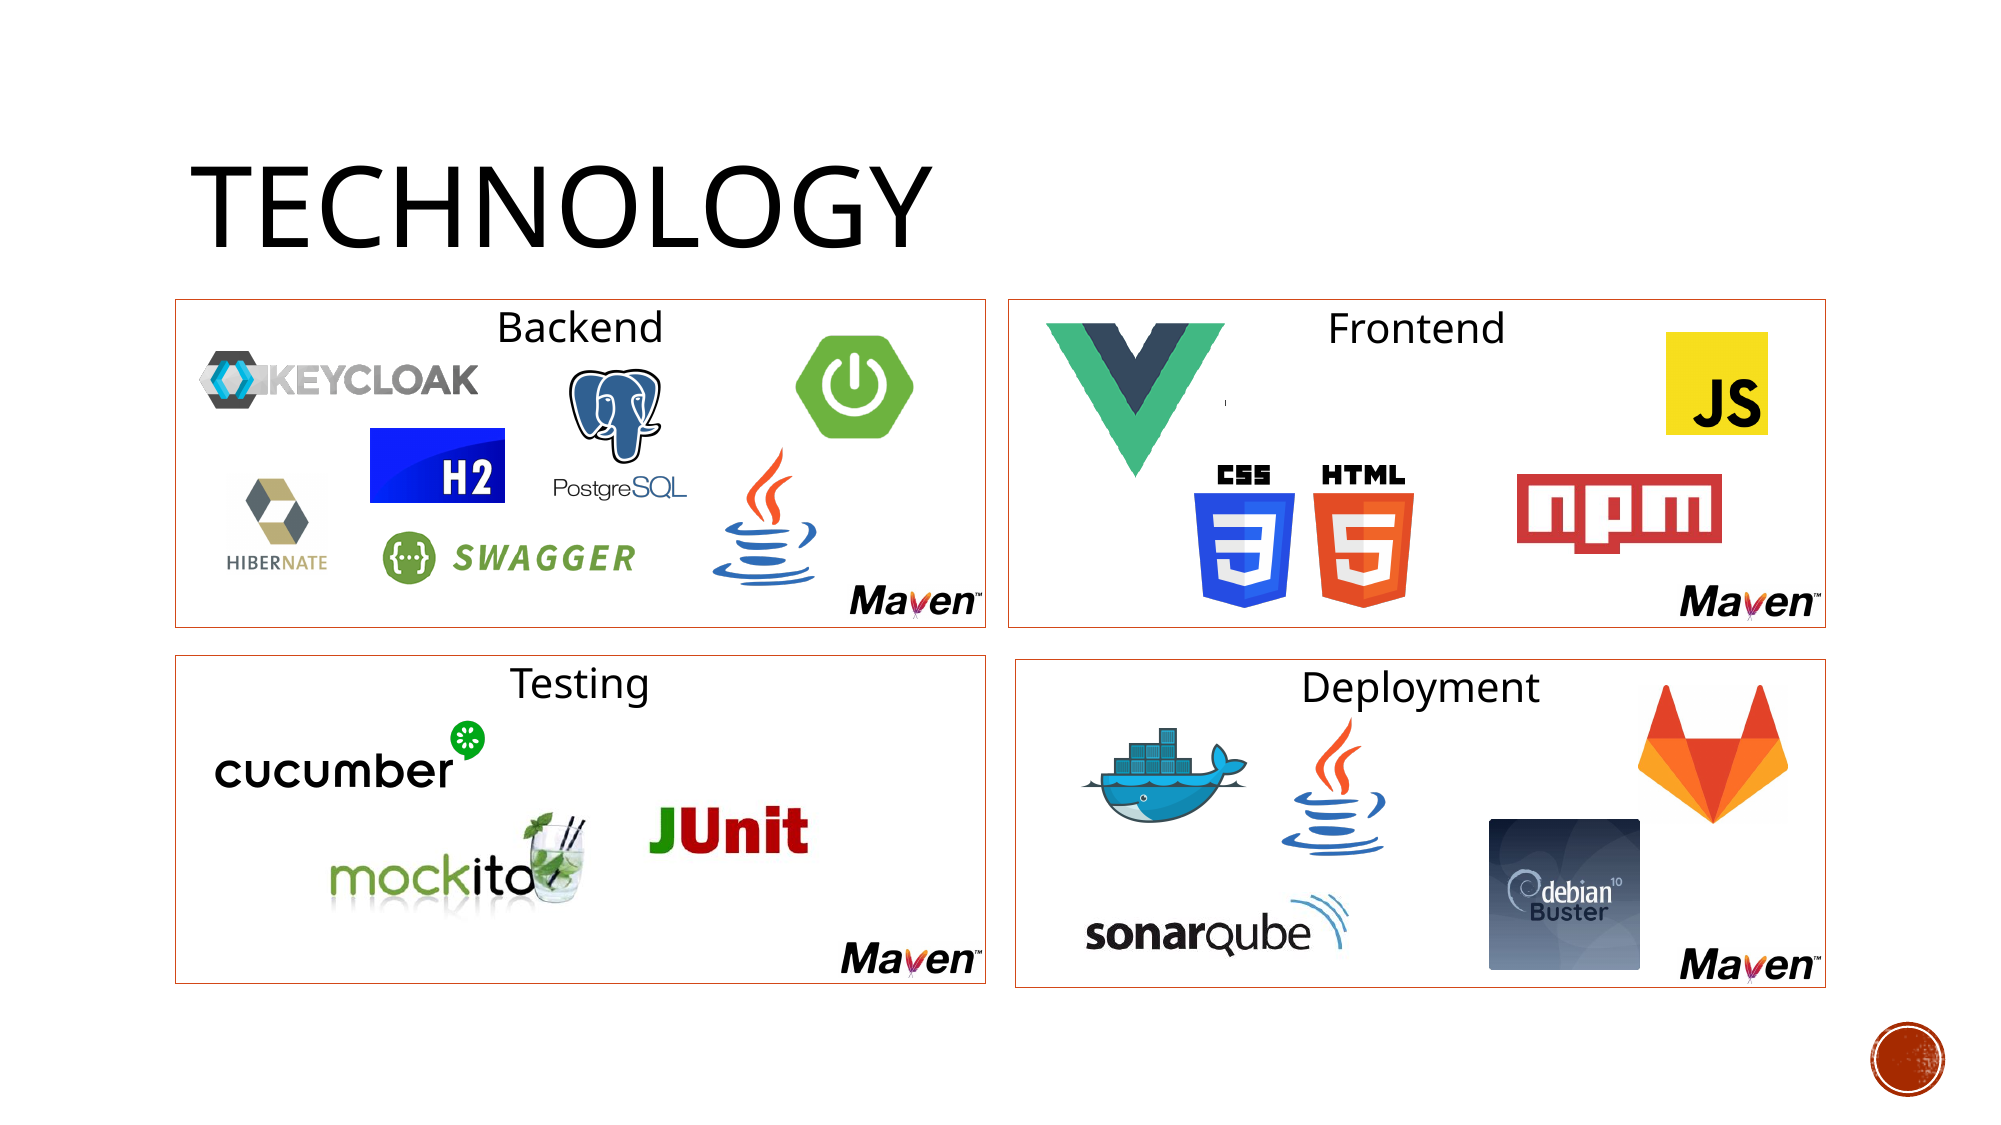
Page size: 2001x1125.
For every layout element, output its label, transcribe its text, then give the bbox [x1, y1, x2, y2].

title Technology [175, 79, 1826, 301]
picture [190, 708, 824, 924]
text_box Frontend [1008, 299, 1826, 628]
picture [847, 584, 983, 619]
picture [1677, 947, 1822, 984]
picture [190, 336, 487, 422]
picture [370, 428, 505, 503]
picture [1666, 332, 1768, 435]
picture [364, 316, 951, 602]
text_box Testing [175, 655, 986, 984]
picture [226, 473, 328, 575]
text_box Deployment [1015, 659, 1826, 988]
picture [1677, 584, 1822, 621]
picture [1517, 474, 1722, 554]
picture [1489, 685, 1788, 970]
picture [1034, 686, 1414, 865]
list Backend [175, 299, 986, 628]
picture [1076, 892, 1353, 969]
picture [976, 301, 1414, 608]
picture [838, 941, 983, 978]
